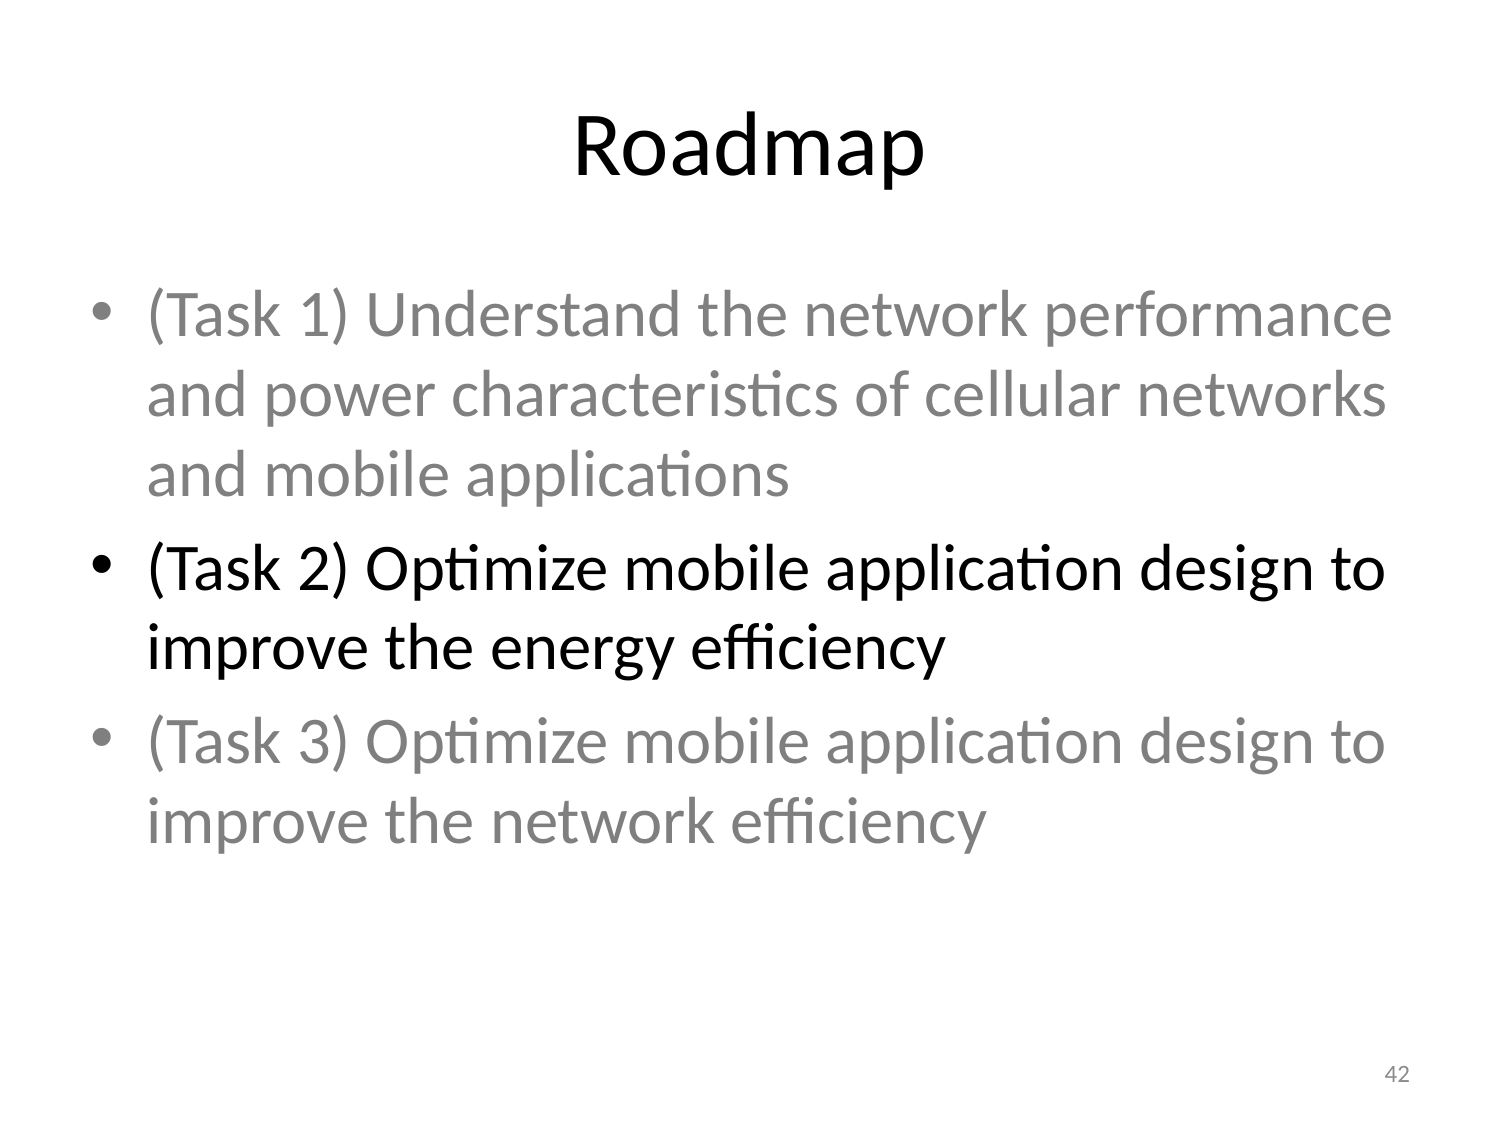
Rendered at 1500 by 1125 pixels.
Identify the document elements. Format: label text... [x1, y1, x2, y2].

slide_number 42 [1074, 1042, 1425, 1103]
title Roadmap [75, 45, 1425, 233]
list (Task 1) Understand the network performance and power characteristics of cellular networks and mobile applications (Task 2) Optimize mobile application design to improve the energy efficiency (Task 3) Optimize mobile application design to improve the network efficiency [75, 262, 1425, 1005]
